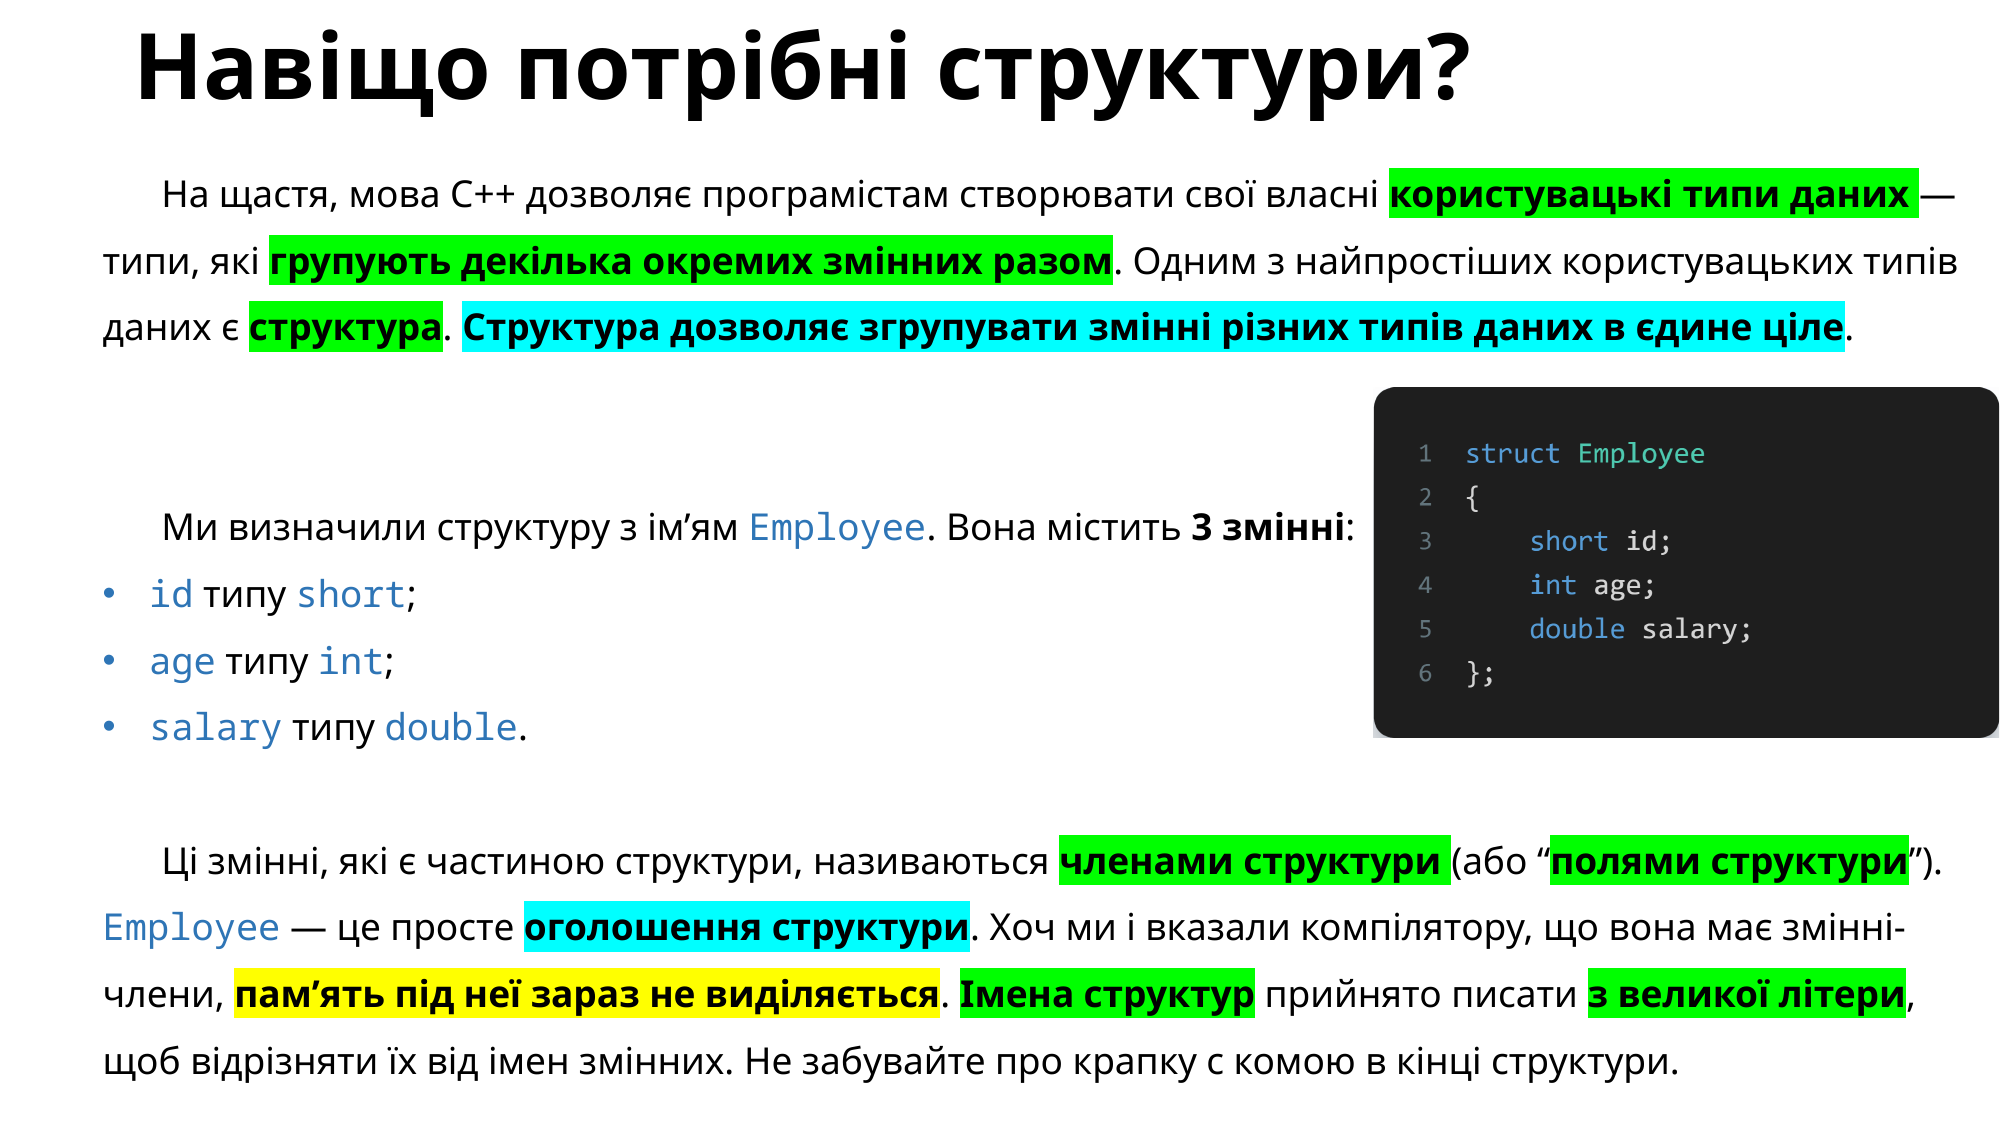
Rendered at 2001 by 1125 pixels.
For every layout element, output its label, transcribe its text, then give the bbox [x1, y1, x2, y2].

title Навіщо потрібні структури? [0, 0, 2000, 140]
picture [1373, 387, 2000, 738]
list На щастя, мова C++ дозволяє програмістам створювати свої власні користувацькі типи даних — типи, які групують декілька окремих змінних разом. Одним з найпростіших користувацьких типів даних є структура. Структура дозволяє згрупувати змінні різних типів даних в єдине ціле. Ми визначили структуру з ім’ям Employee. Вона містить 3 змінні: id типу short; age типу int; salary типу double. Ці змінні, які є частиною структури, називаються членами структури (або “полями структури”). Employee — це просте оголошення структури. Хоч ми і вказали компілятору, що вона має змінні-члени, пам’ять під неї зараз не виділяється. Імена структур прийнято писати з великої літери, щоб відрізняти їх від імен змінних. Не забувайте про крапку с комою в кінці структури. [0, 140, 2000, 1125]
